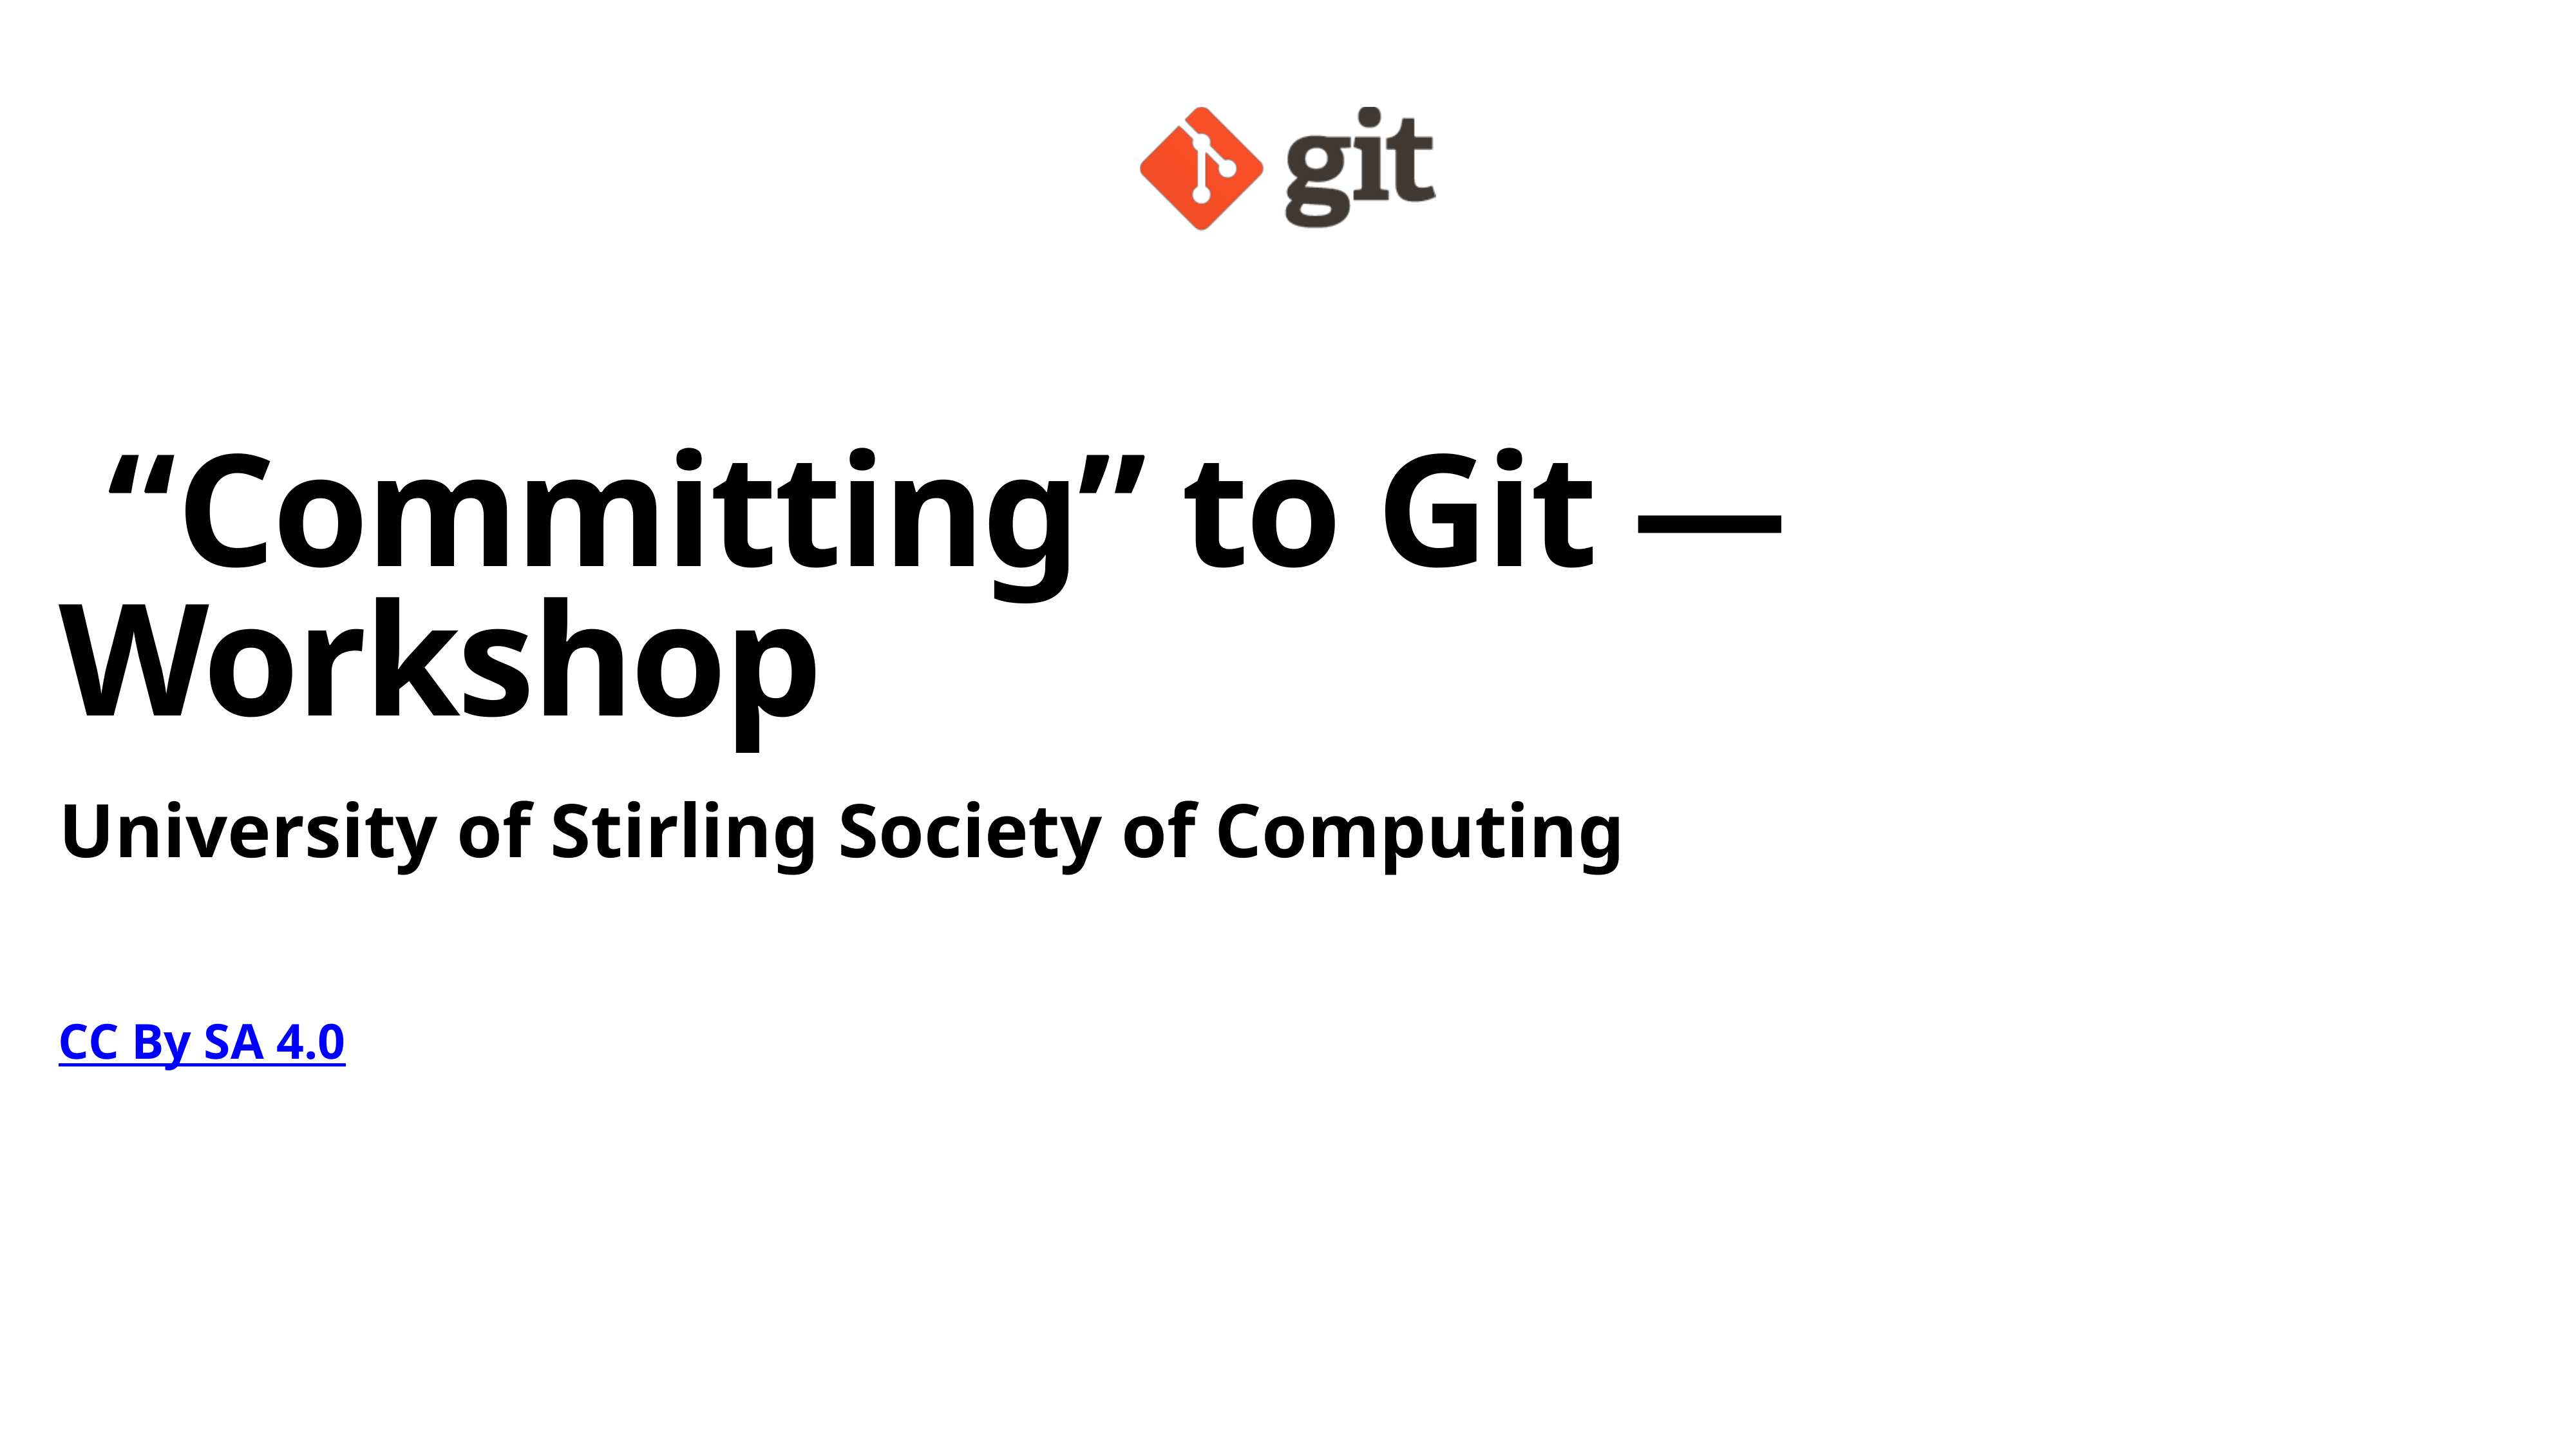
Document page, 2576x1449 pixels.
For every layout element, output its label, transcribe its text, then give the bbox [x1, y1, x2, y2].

title “Committing” to Git — Workshop [53, 268, 2523, 752]
subtitle University of Stirling Society of Computing [53, 777, 2523, 980]
list CC By SA 4.0 [53, 1005, 2523, 1074]
picture [1140, 107, 1436, 231]
